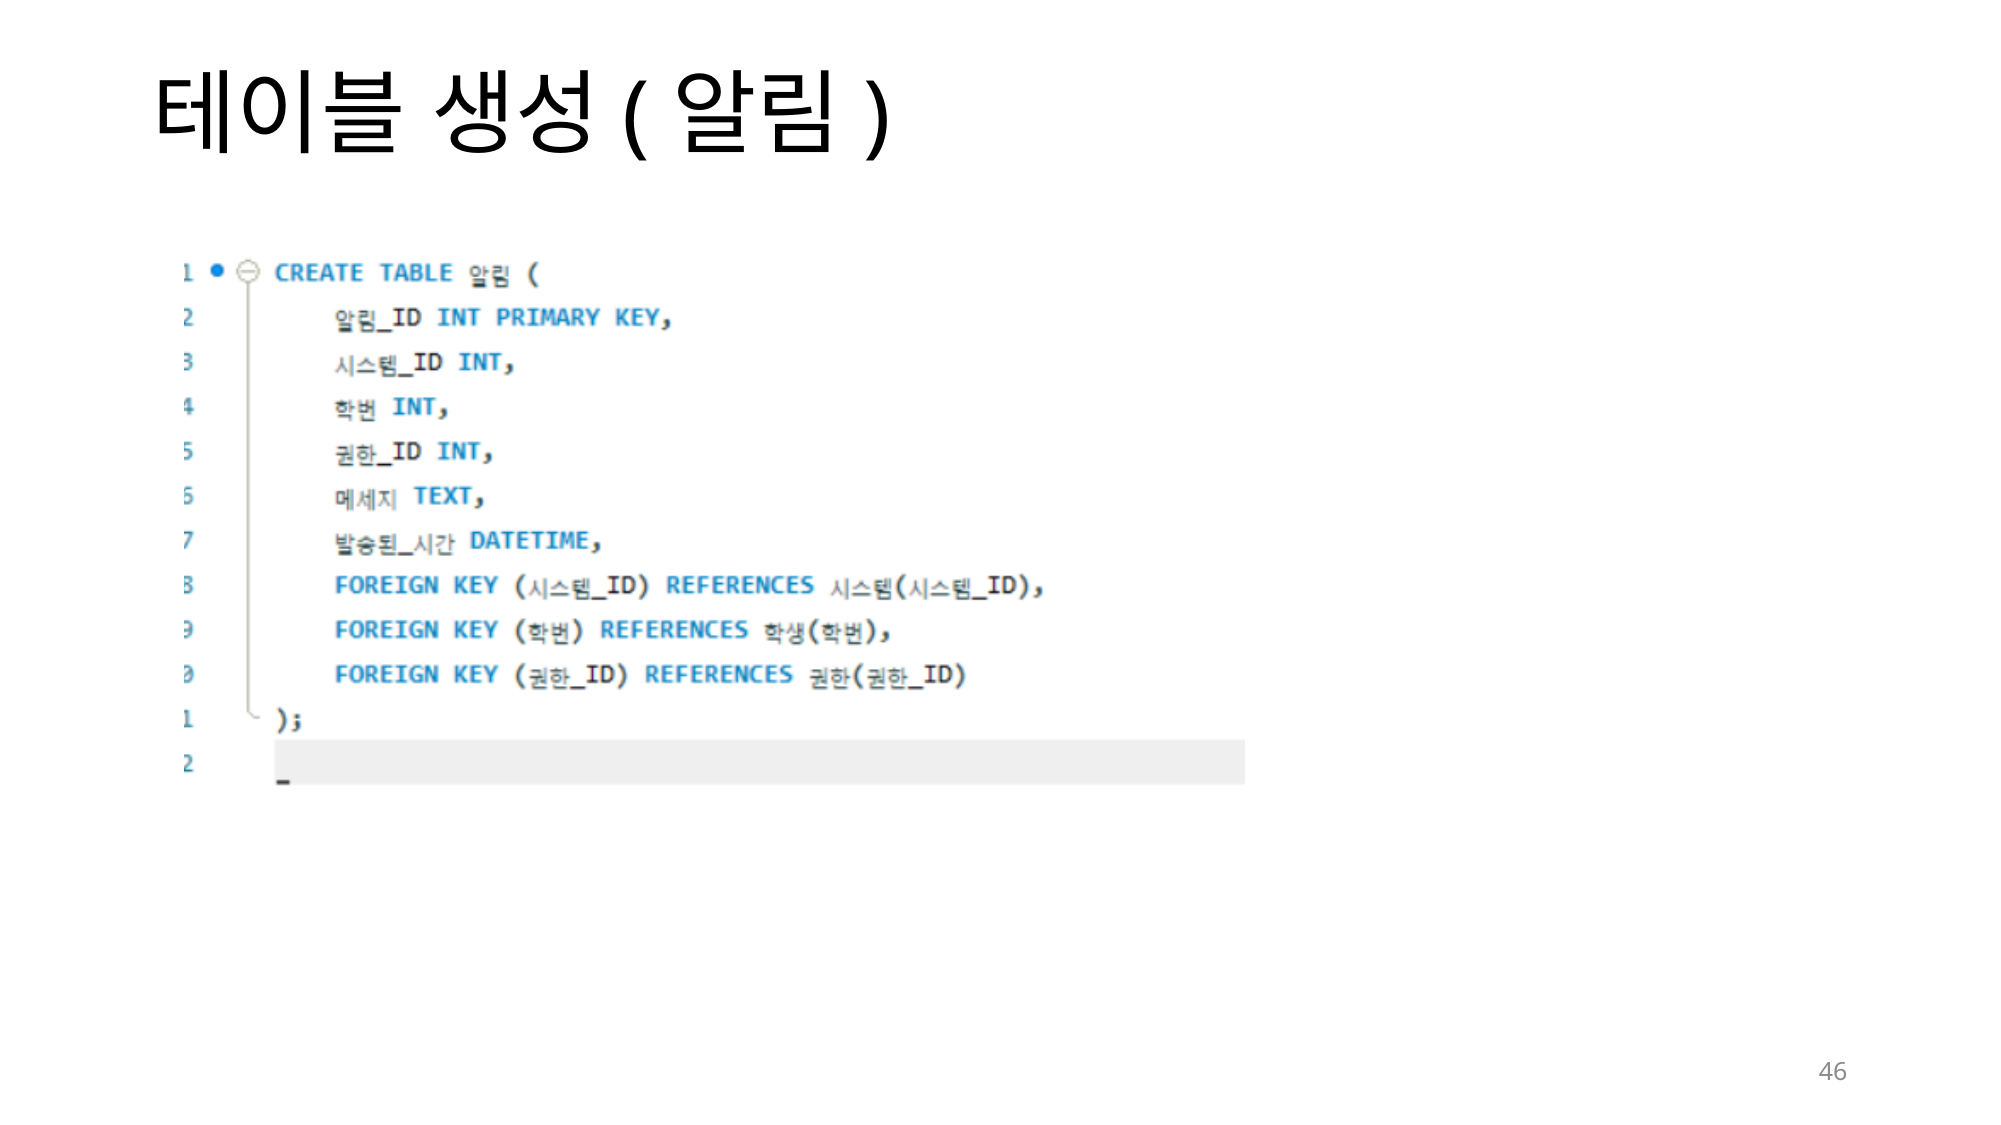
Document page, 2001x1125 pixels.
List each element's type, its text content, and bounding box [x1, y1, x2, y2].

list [184, 255, 1245, 799]
slide_number 46 [1412, 1042, 1863, 1103]
title 테이블 생성(알림) [137, 59, 1863, 278]
